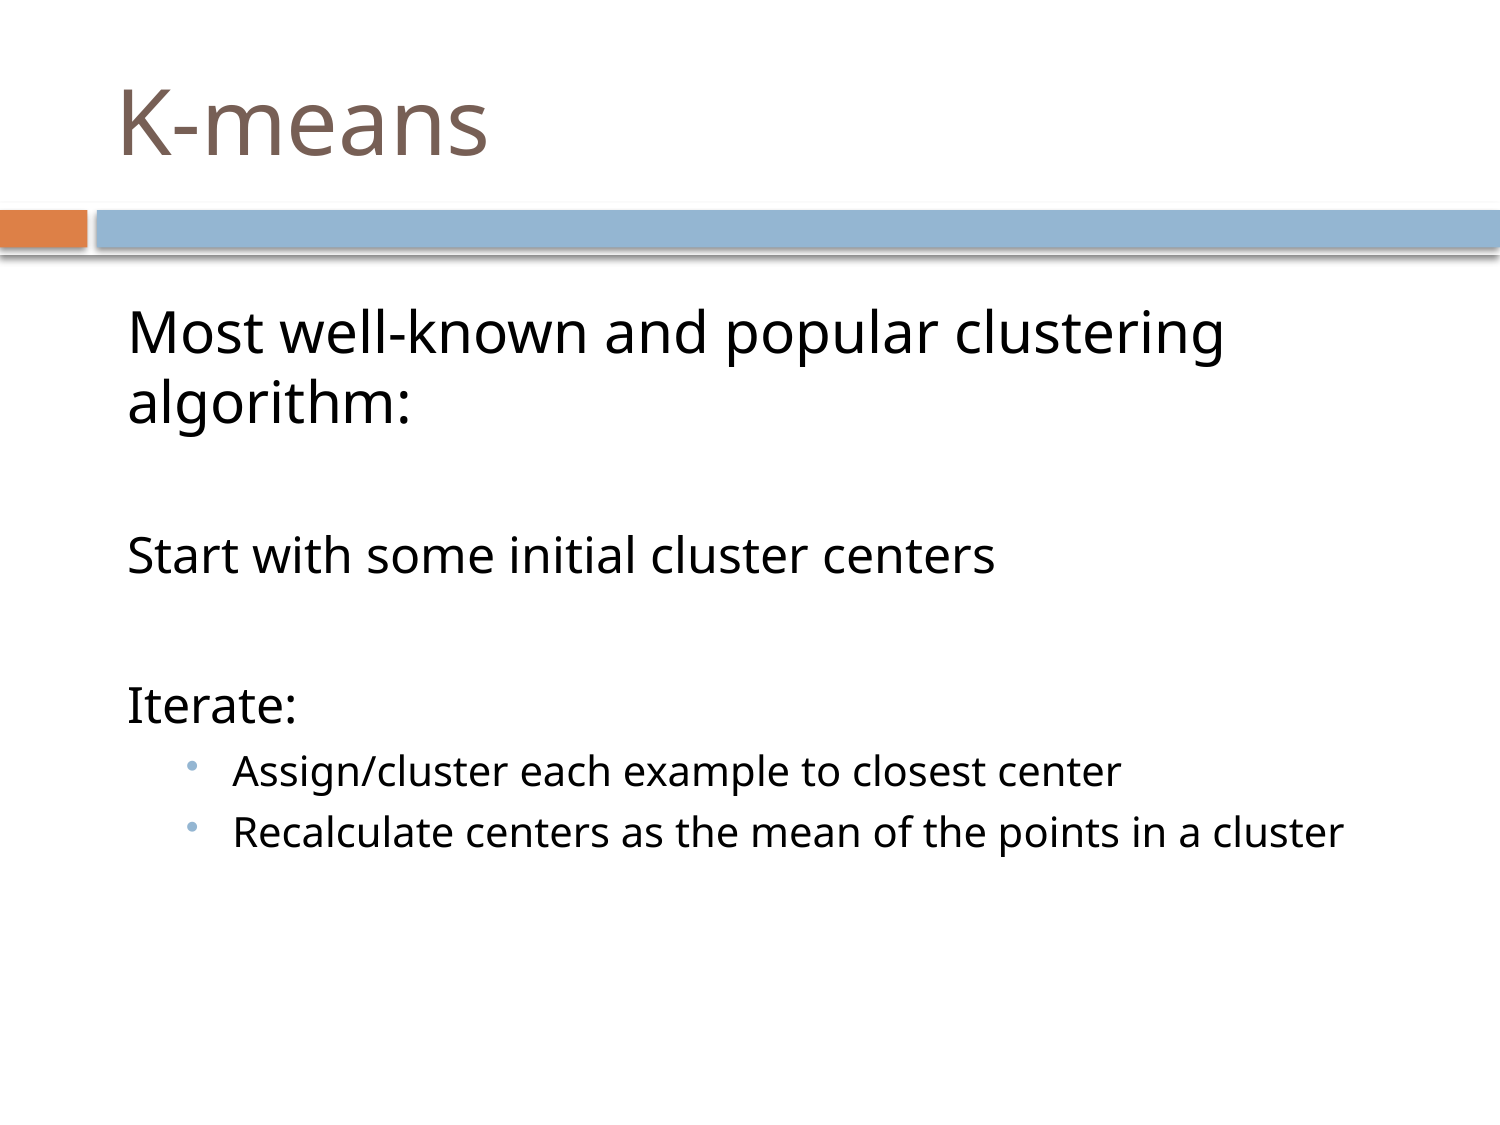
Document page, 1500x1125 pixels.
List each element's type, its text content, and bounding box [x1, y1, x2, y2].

list Most well-known and popular clustering algorithm: Start with some initial cluster centers Iterate: Assign/cluster each example to closest center Recalculate centers as the mean of the points in a cluster [112, 287, 1450, 832]
title K-means [100, 37, 1438, 200]
